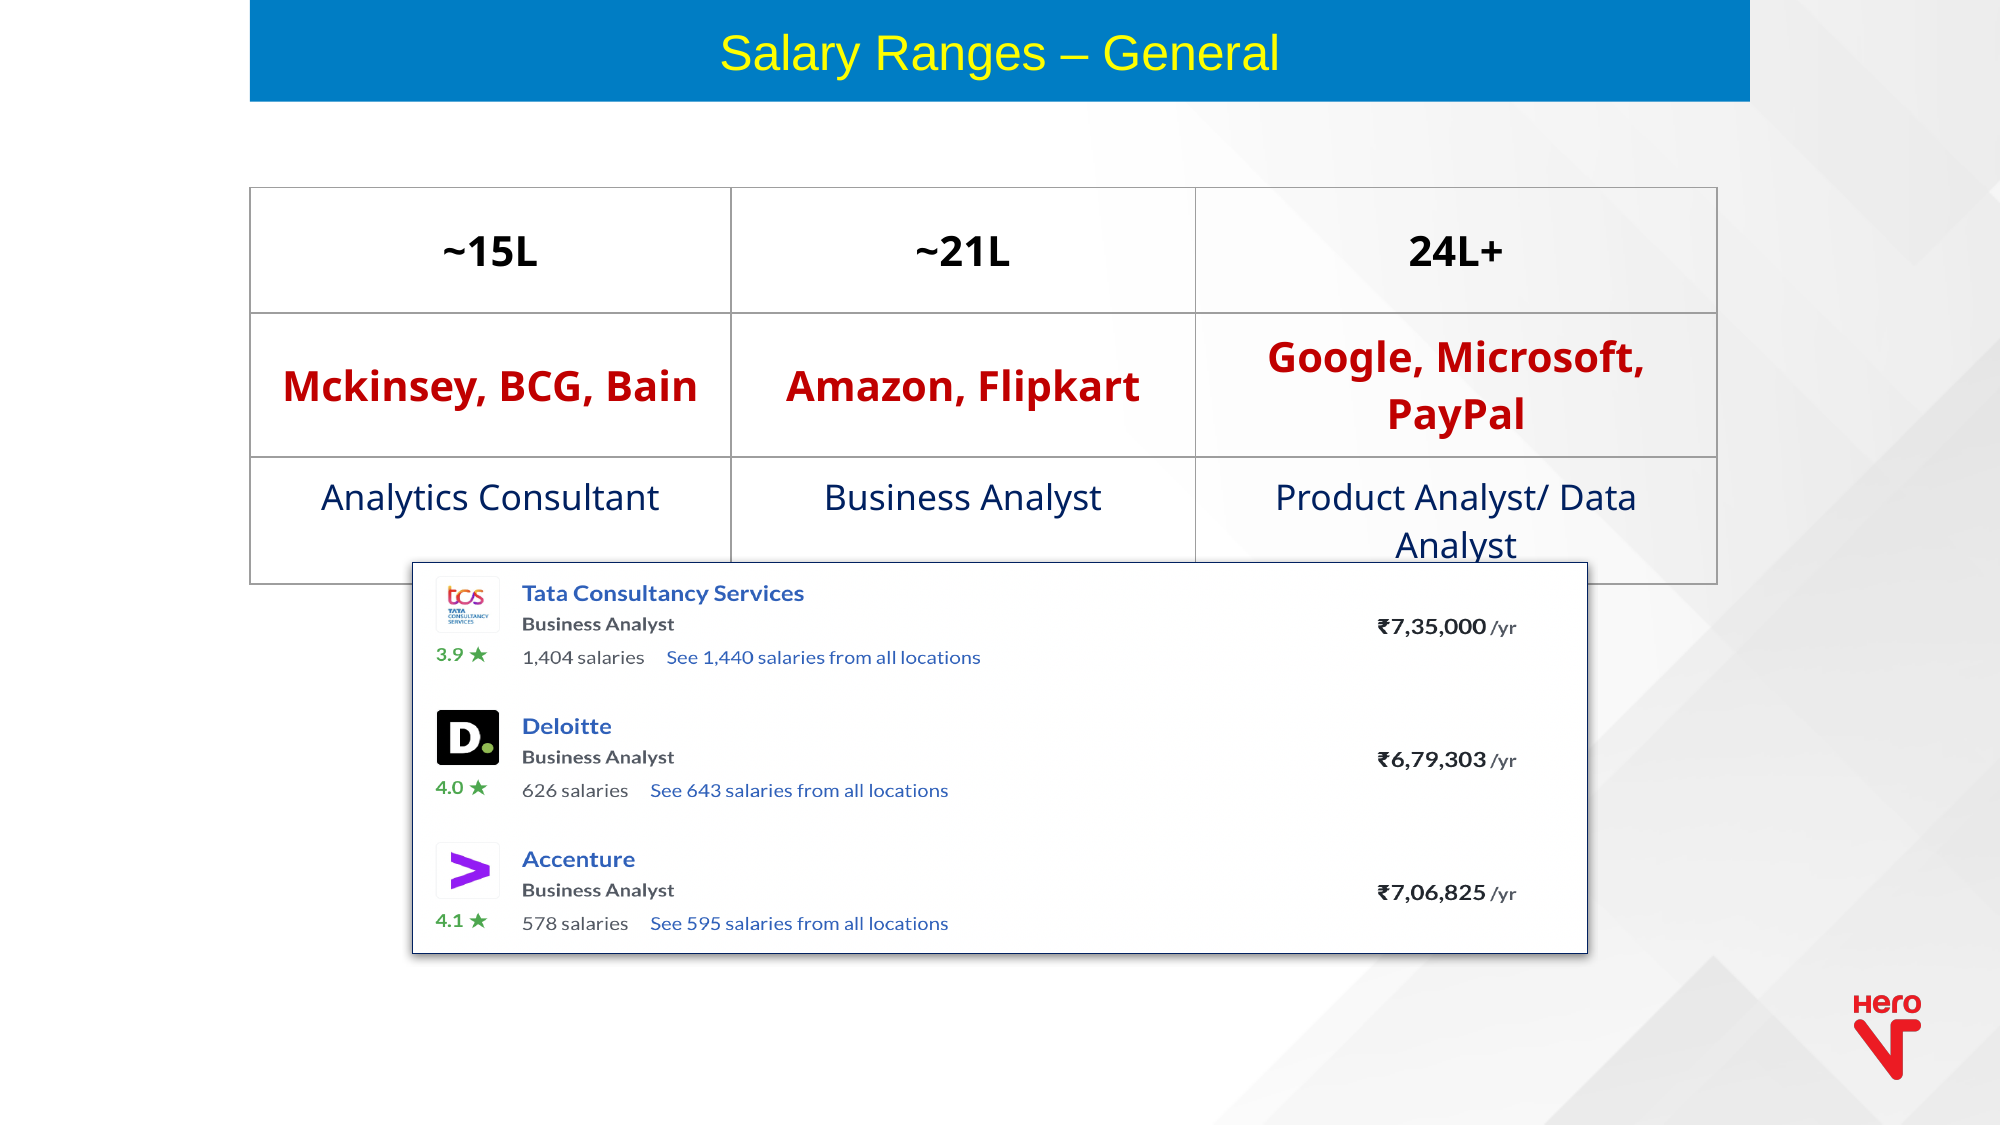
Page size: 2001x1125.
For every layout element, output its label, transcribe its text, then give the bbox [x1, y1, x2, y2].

table_cell Amazon, Flipkart [732, 314, 1195, 456]
table_cell Mckinsey, BCG, Bain [251, 314, 730, 456]
table_header 24L+ [1196, 188, 1716, 312]
picture [411, 562, 1589, 954]
table_header ~21L [732, 188, 1195, 312]
table_cell Analytics Consultant [251, 458, 730, 583]
picture [1854, 995, 1921, 1080]
table_cell Google, Microsoft, PayPal [1196, 314, 1716, 456]
table_header ~15L [251, 188, 730, 312]
text_box Salary Ranges – General [249, 0, 1750, 102]
table_cell Business Analyst [732, 458, 1195, 558]
table_cell Product Analyst/ Data Analyst [1196, 458, 1716, 583]
